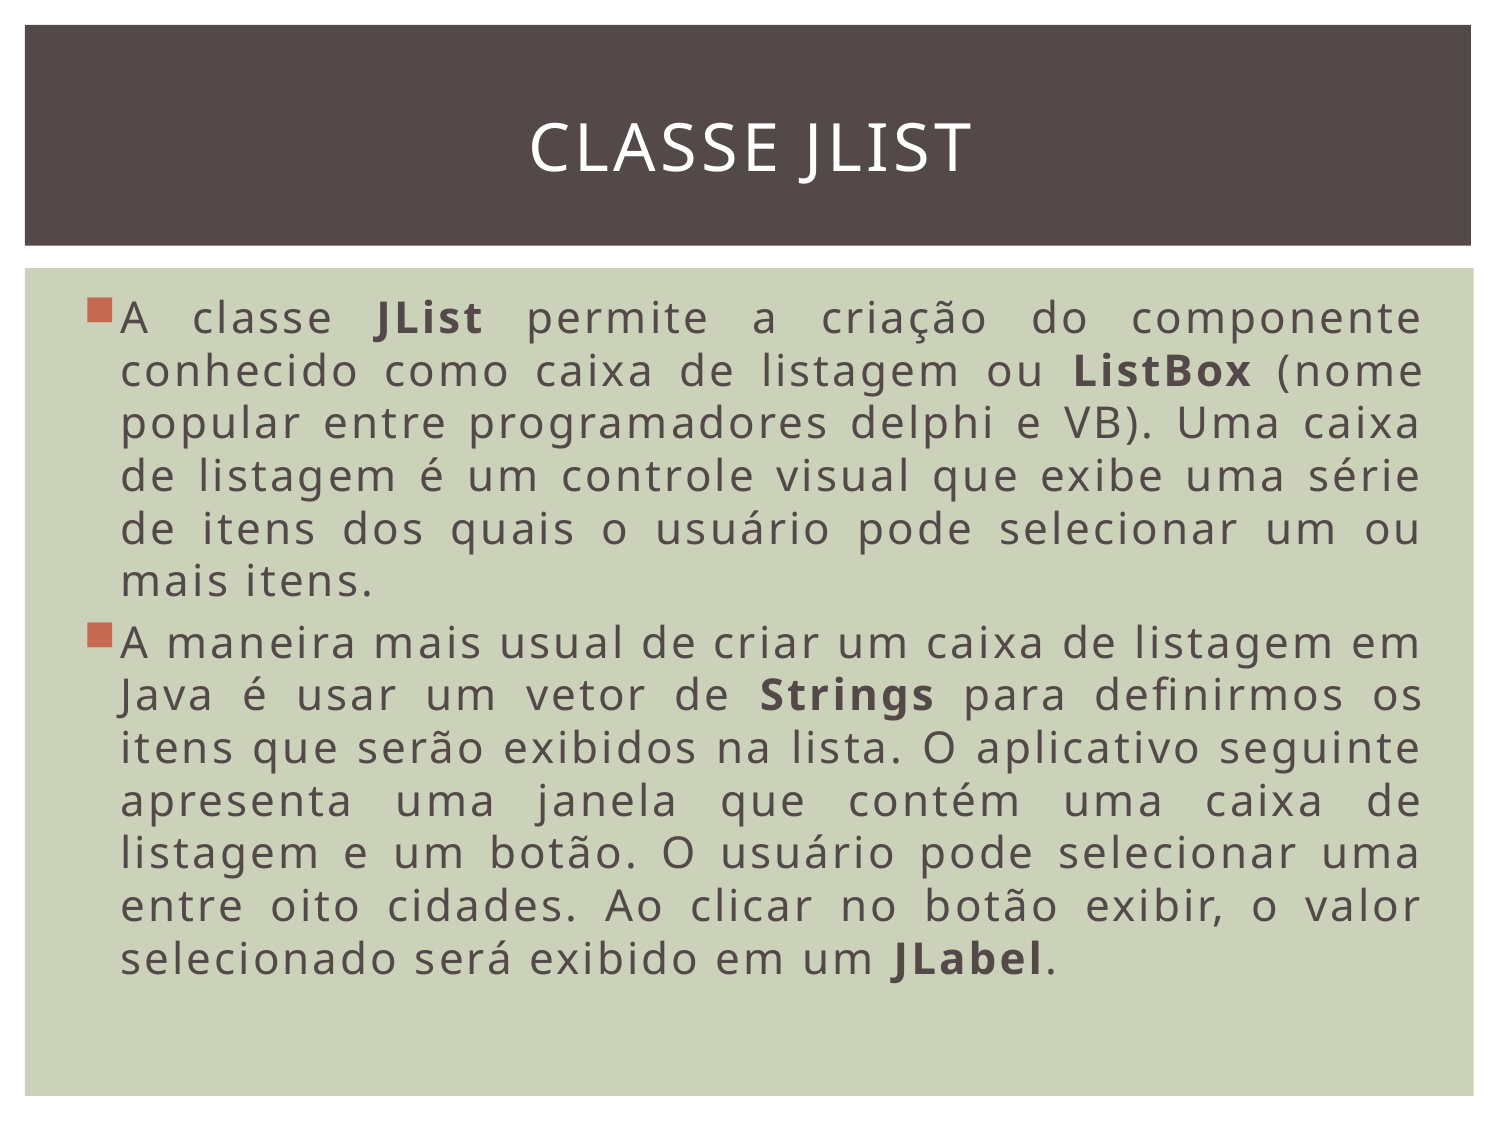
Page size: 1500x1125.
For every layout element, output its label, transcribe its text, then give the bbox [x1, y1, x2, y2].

list A classe JList permite a criação do componente conhecido como caixa de listagem ou ListBox (nome popular entre programadores delphi e VB). Uma caixa de listagem é um controle visual que exibe uma série de itens dos quais o usuário pode selecionar um ou mais itens. A maneira mais usual de criar um caixa de listagem em Java é usar um vetor de Strings para definirmos os itens que serão exibidos na lista. O aplicativo seguinte apresenta uma janela que contém uma caixa de listagem e um botão. O usuário pode selecionar uma entre oito cidades. Ao clicar no botão exibir, o valor selecionado será exibido em um JLabel. [62, 281, 1442, 1005]
title classe JList [62, 58, 1438, 232]
